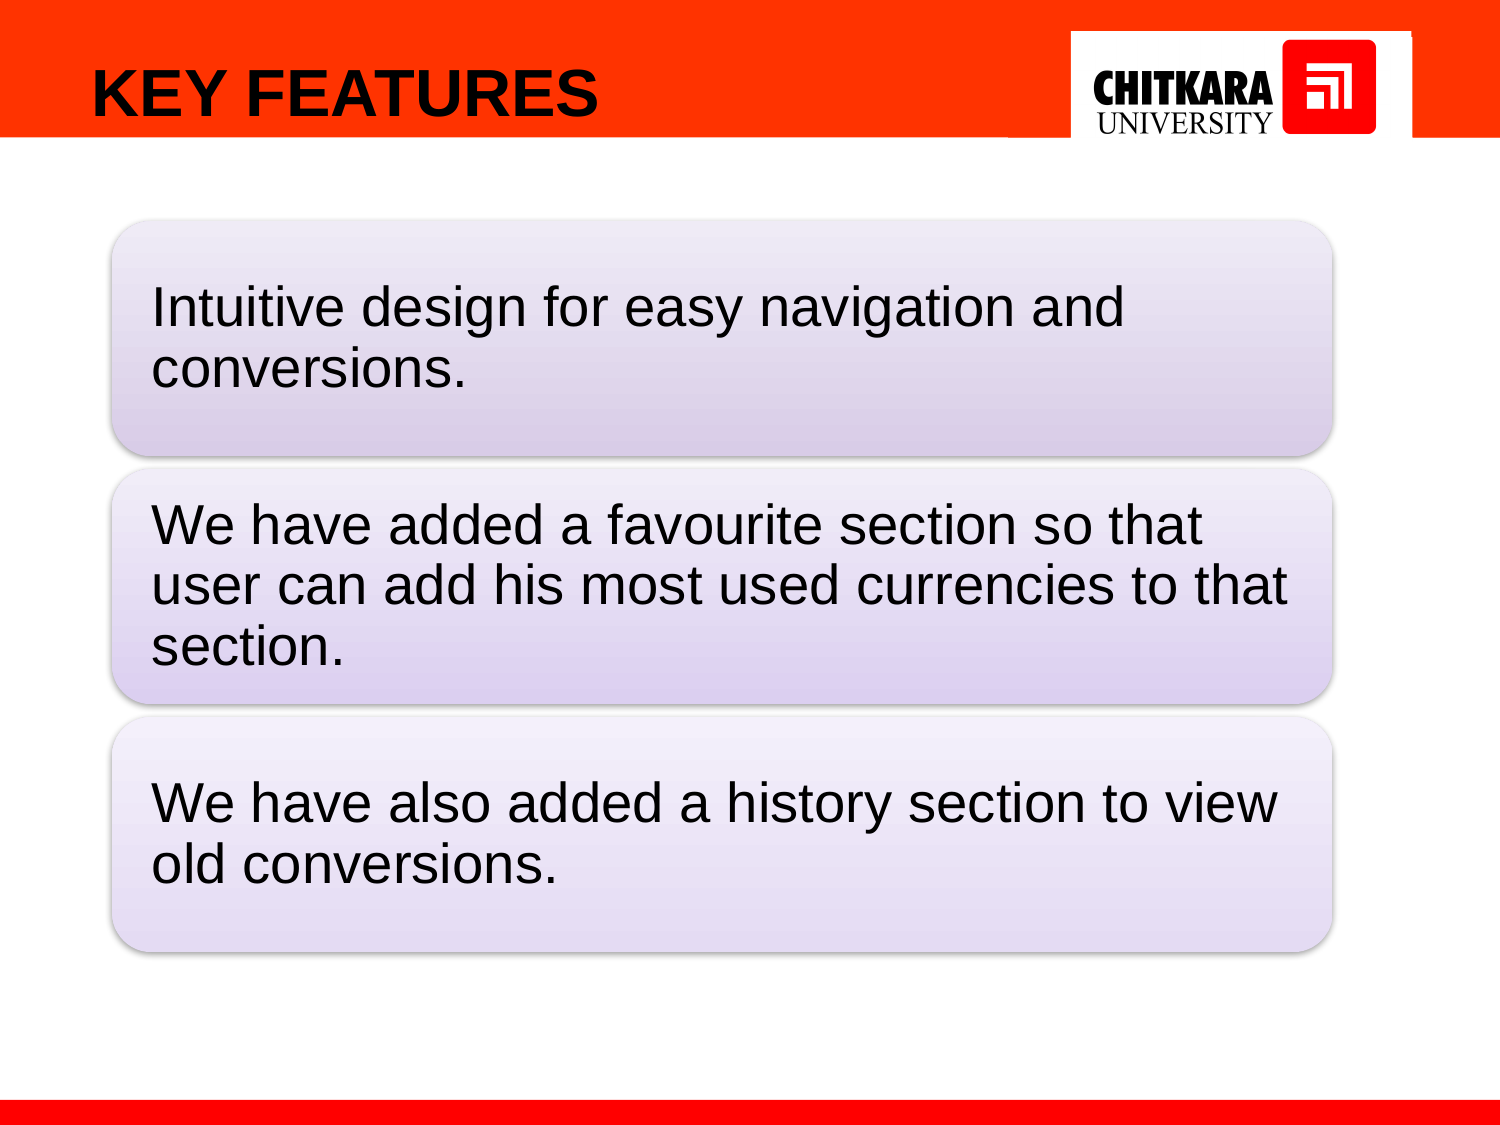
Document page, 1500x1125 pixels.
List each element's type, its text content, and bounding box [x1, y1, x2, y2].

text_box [111, 207, 1333, 966]
picture [1074, 37, 1391, 138]
text_box KEY FEATURES [76, 42, 963, 138]
